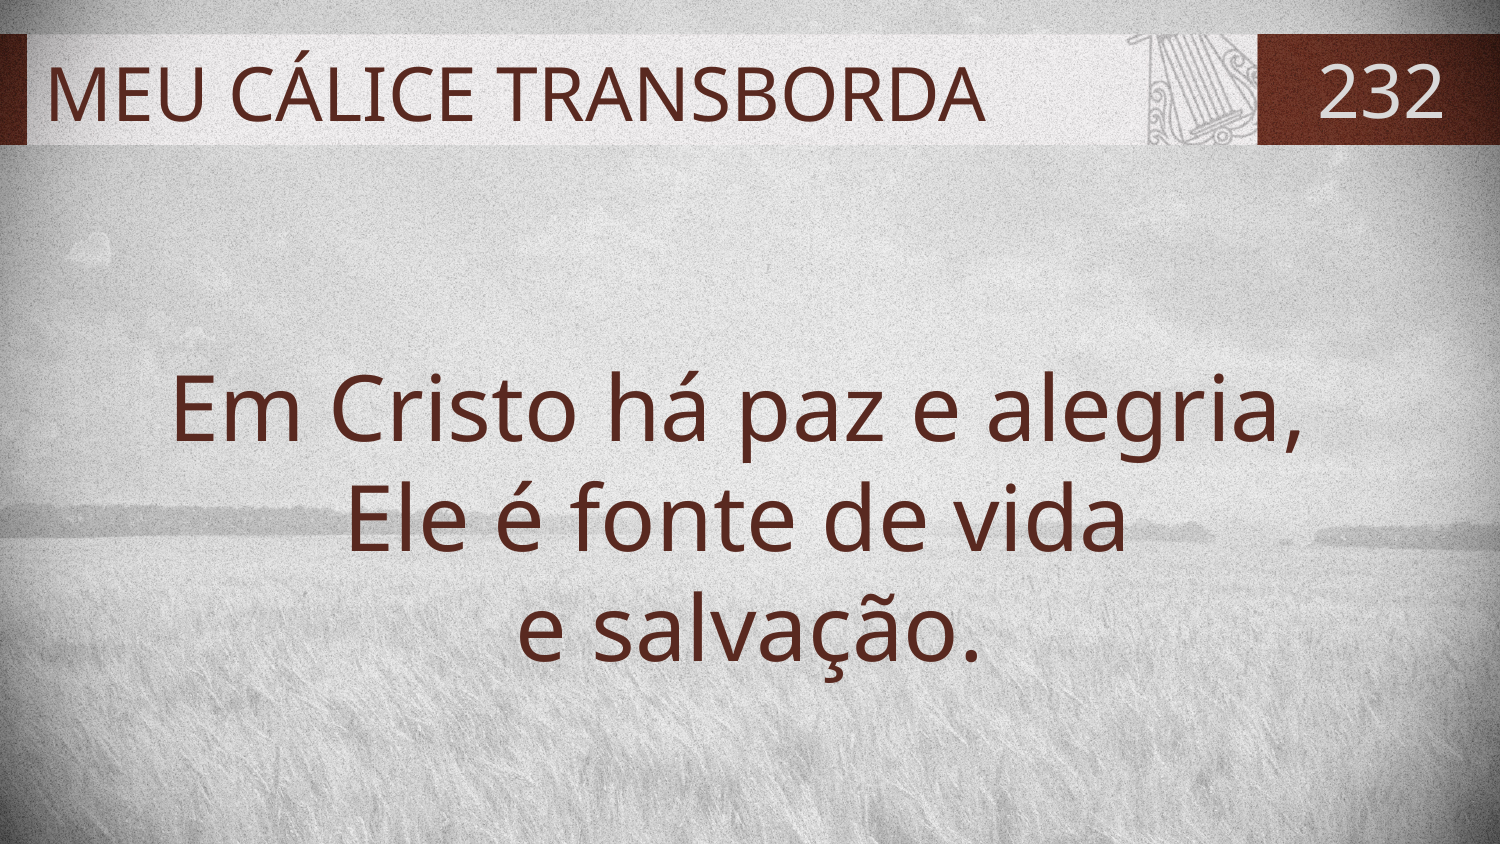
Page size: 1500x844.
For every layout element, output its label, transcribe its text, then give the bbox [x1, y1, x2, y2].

picture [0, 0, 1500, 185]
title MEU CÁLICE TRANSBORDA [29, 33, 1258, 151]
list Em Cristo há paz e alegria, Ele é fonte de vida e salvação. [0, 185, 1500, 844]
list 232 [1281, 36, 1483, 143]
